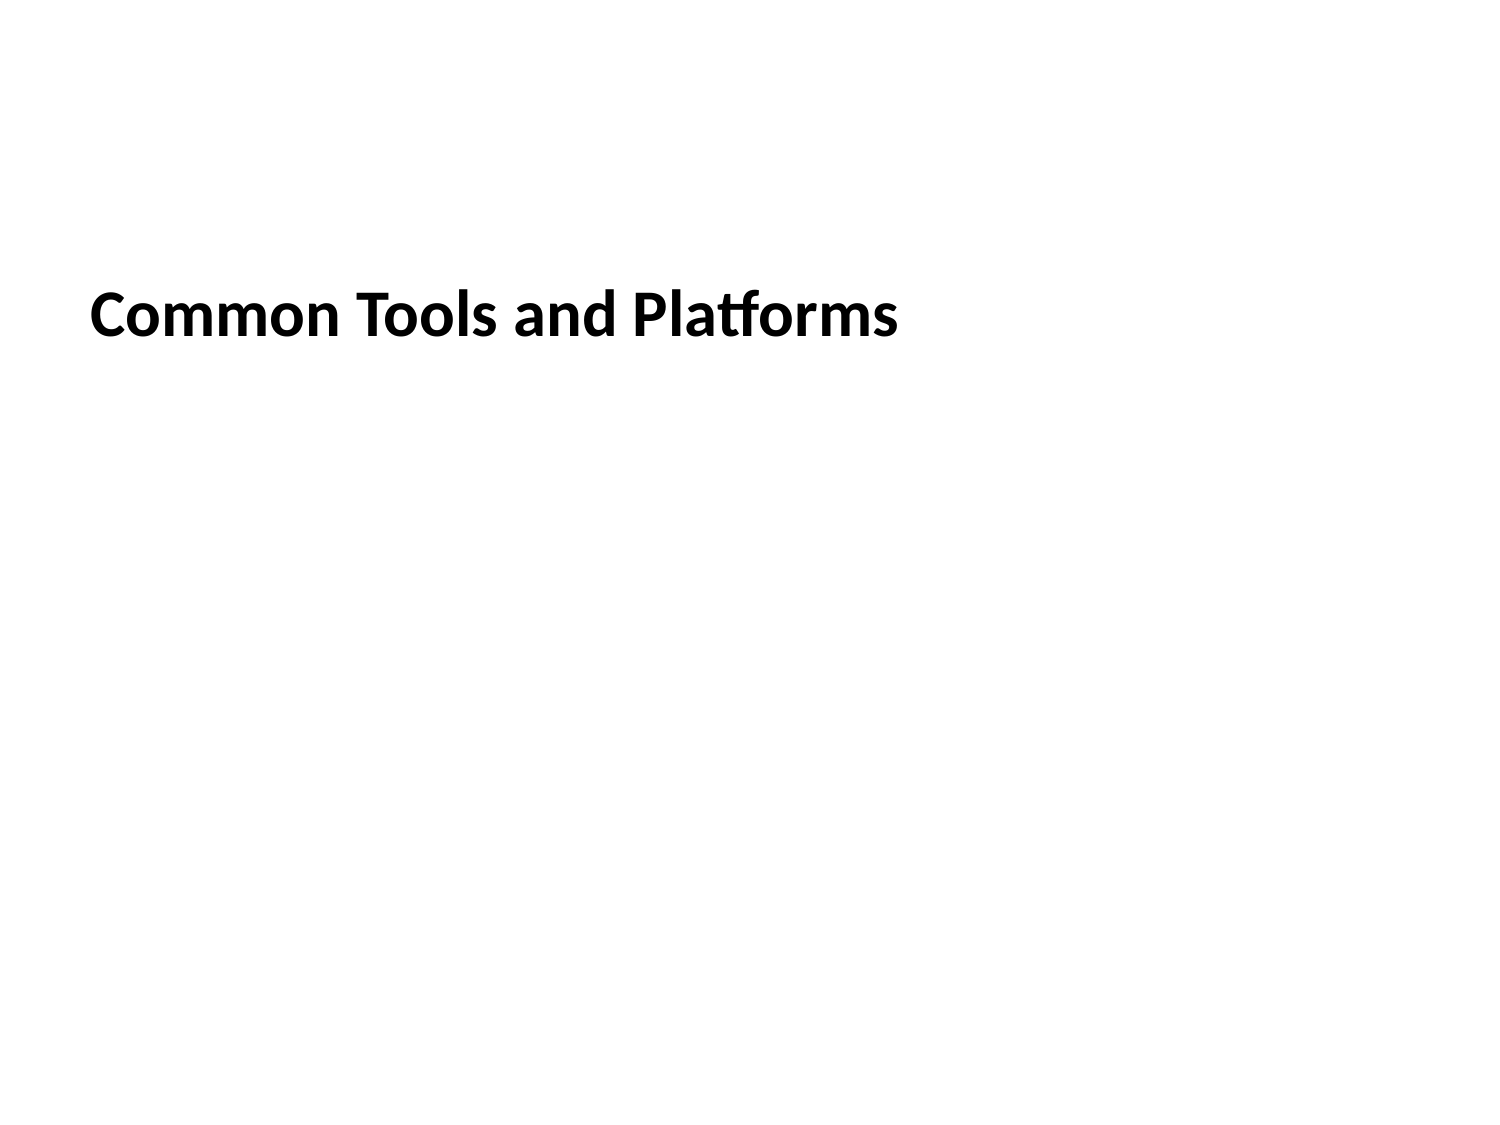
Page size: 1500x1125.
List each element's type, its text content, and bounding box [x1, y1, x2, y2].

list Common Tools and Platforms [75, 262, 1425, 1005]
